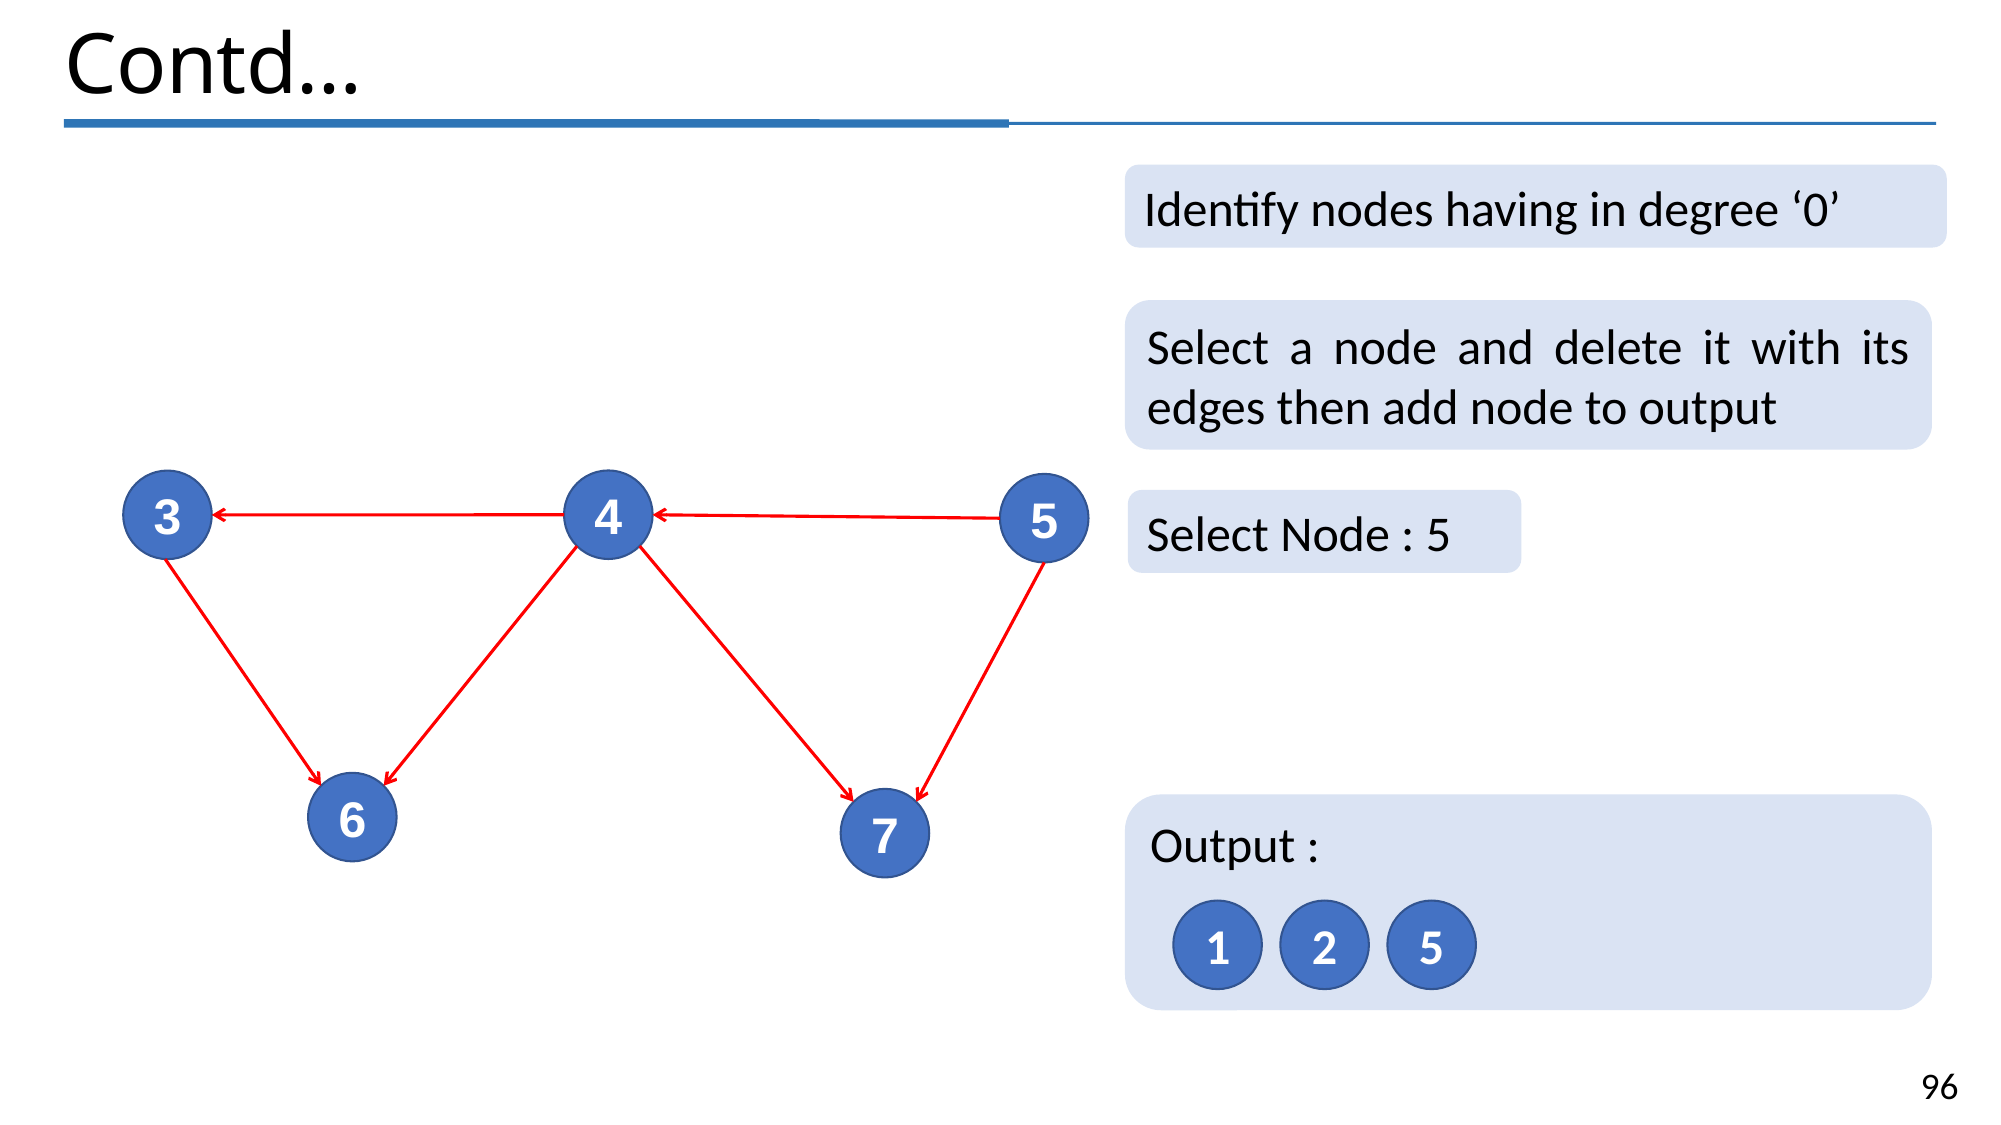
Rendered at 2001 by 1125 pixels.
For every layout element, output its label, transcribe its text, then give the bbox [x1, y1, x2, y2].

text_box Output : [1124, 794, 1932, 1011]
text_box 4 [563, 469, 654, 561]
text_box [916, 562, 1045, 802]
text_box [53, 131, 1938, 1008]
text_box 5 [1386, 899, 1478, 991]
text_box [165, 559, 321, 786]
text_box 3 [122, 469, 213, 560]
text_box Select a node and delete it with its edges then add node to output [1124, 300, 1932, 450]
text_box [652, 514, 1000, 519]
text_box Select Node : 5 [1127, 489, 1522, 573]
text_box 2 [1279, 899, 1370, 991]
text_box 1 [1172, 899, 1263, 991]
text_box Contd… [50, 18, 1934, 122]
text_box 6 [306, 771, 398, 863]
text_box 7 [839, 787, 931, 879]
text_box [383, 546, 577, 786]
text_box 96 [1885, 1054, 1974, 1115]
text_box 5 [999, 472, 1090, 564]
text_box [639, 546, 854, 802]
text_box Identify nodes having in degree ‘0’ [1124, 164, 1947, 248]
